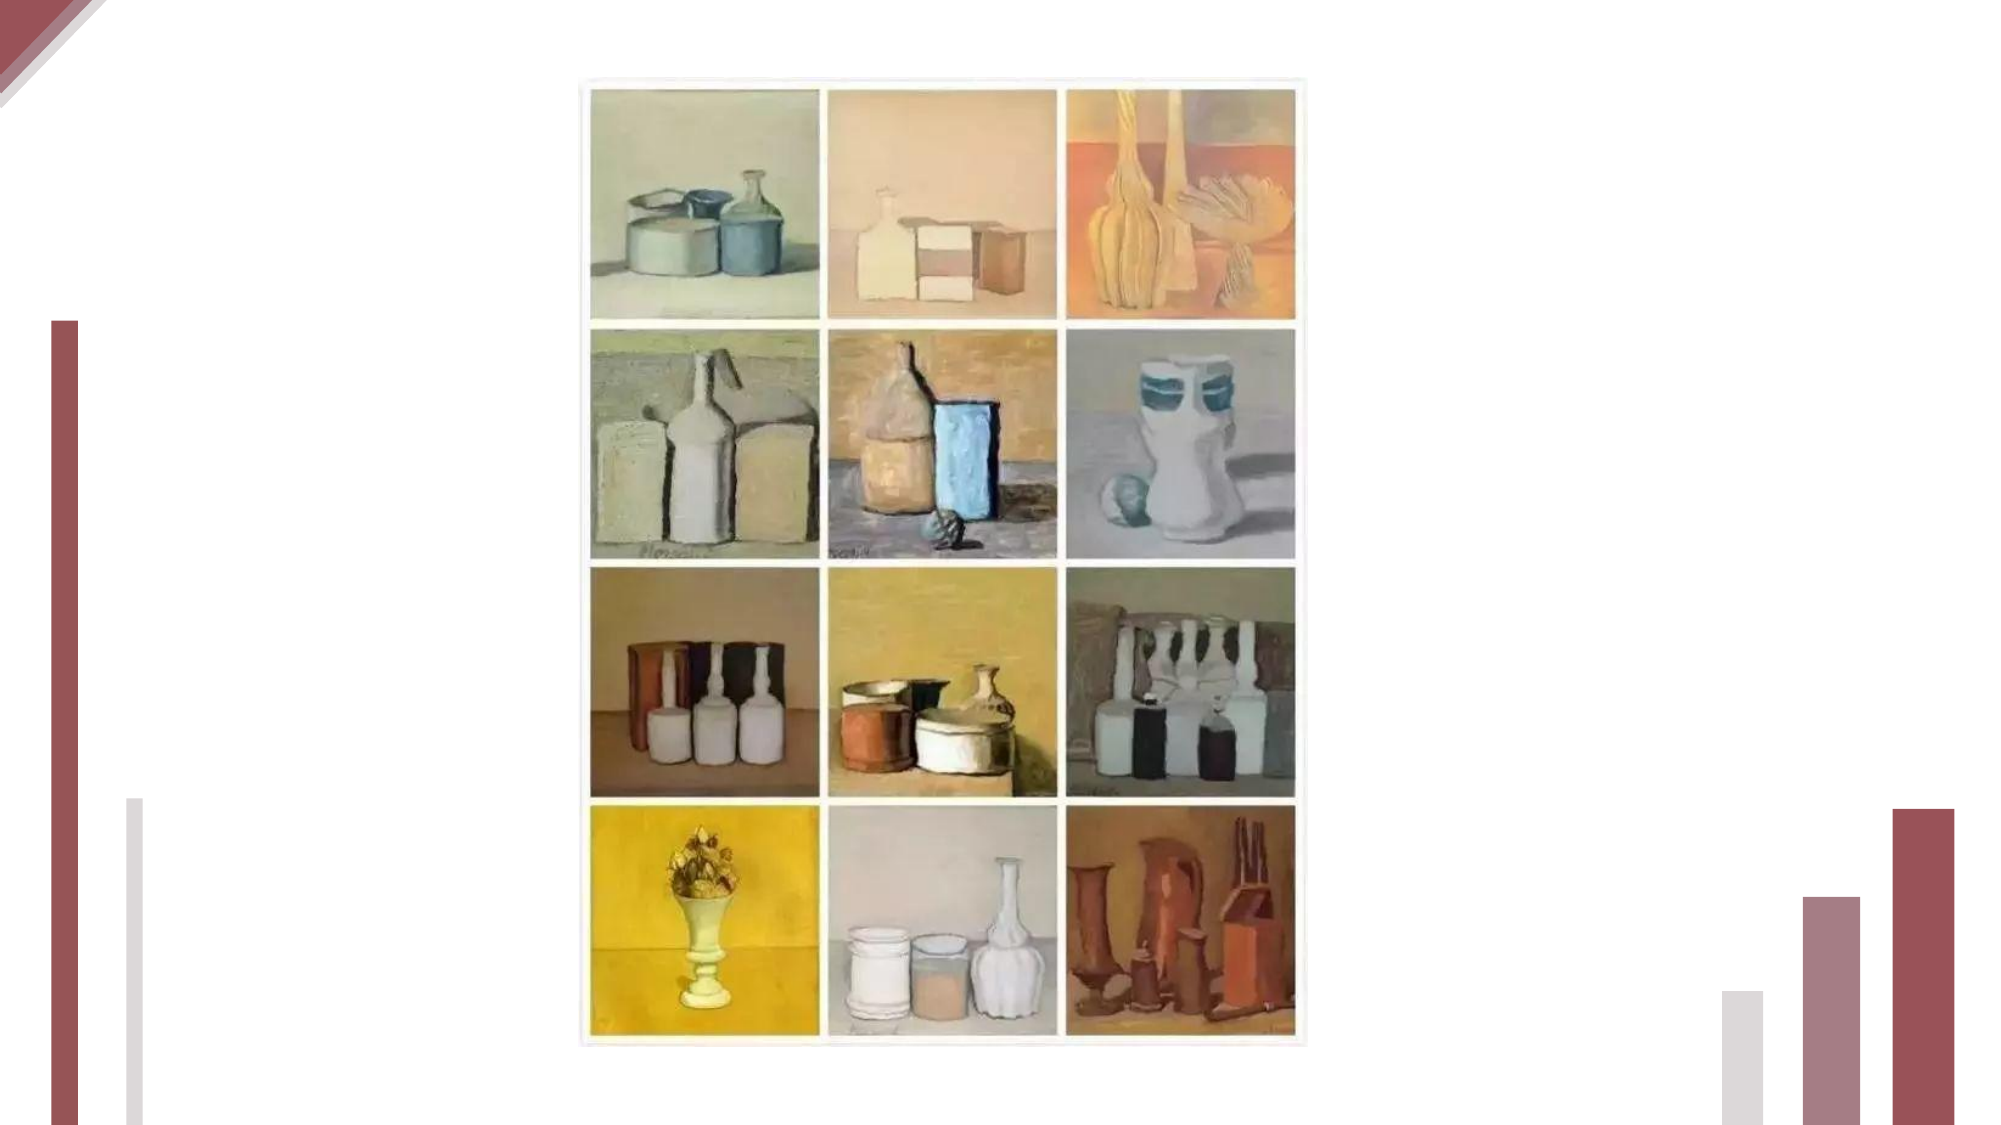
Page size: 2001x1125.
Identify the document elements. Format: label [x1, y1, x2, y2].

text_box [0, 0, 1955, 1125]
